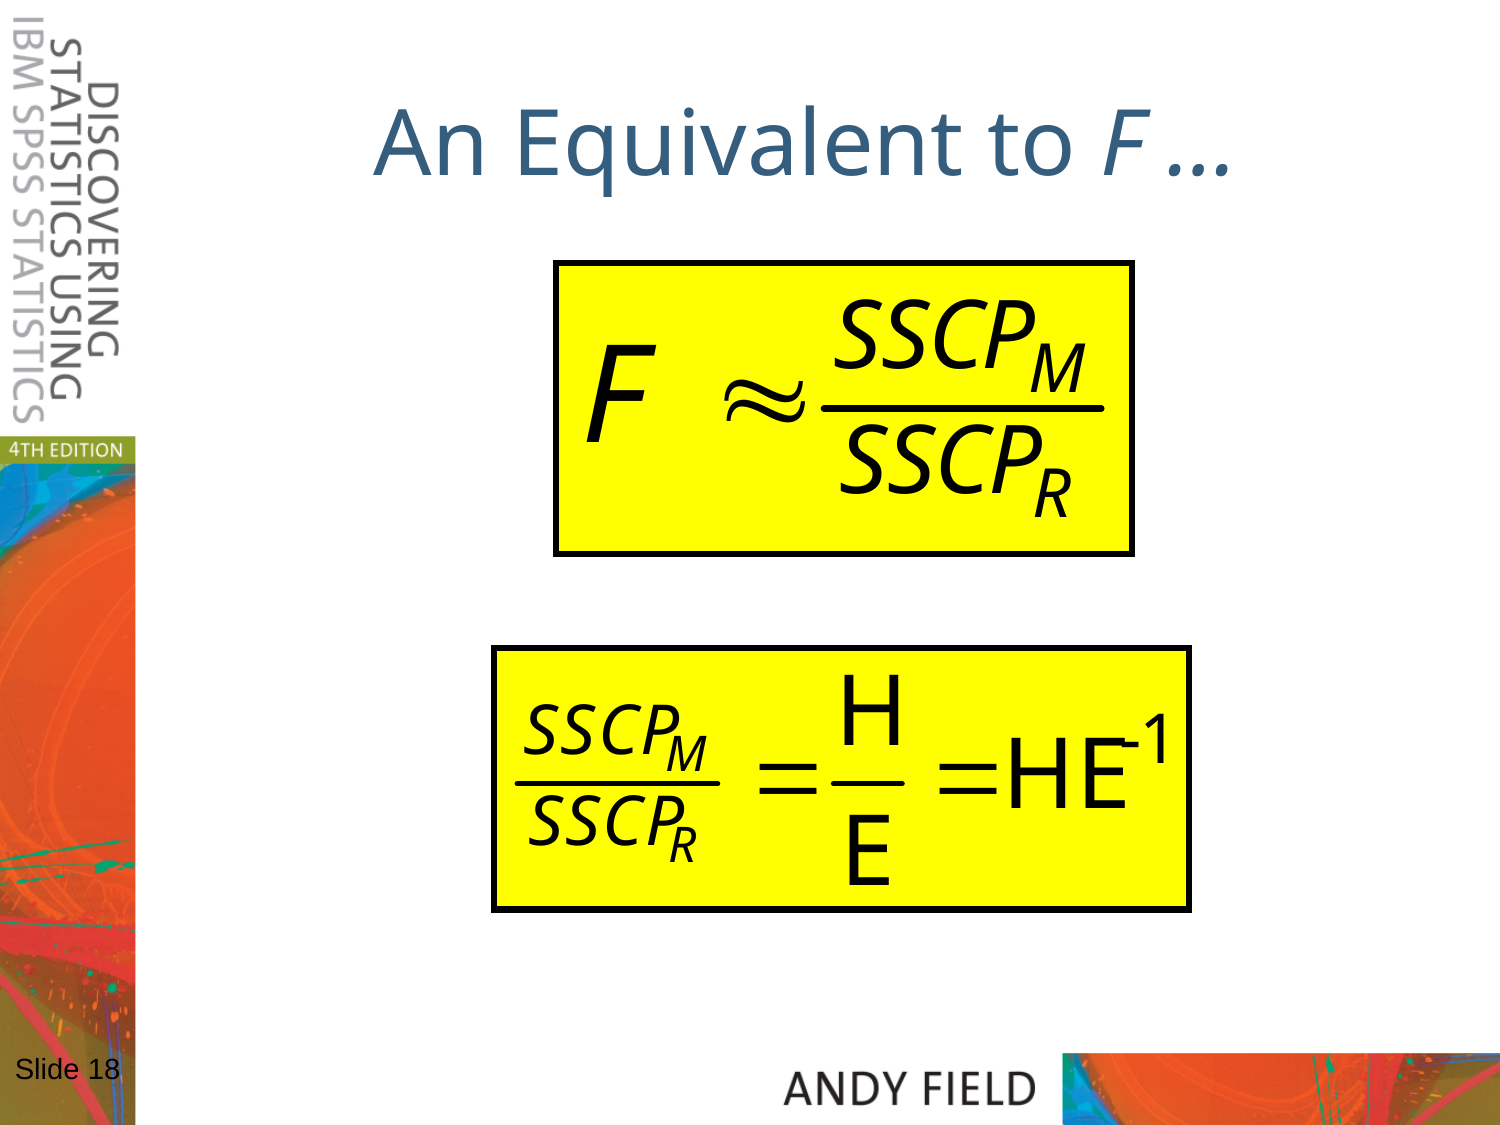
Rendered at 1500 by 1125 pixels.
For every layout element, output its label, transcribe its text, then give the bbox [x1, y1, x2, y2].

title An Equivalent to F … [187, 45, 1425, 233]
slide_number Slide 18 [0, 1042, 141, 1103]
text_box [497, 650, 1186, 907]
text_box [558, 265, 1130, 552]
